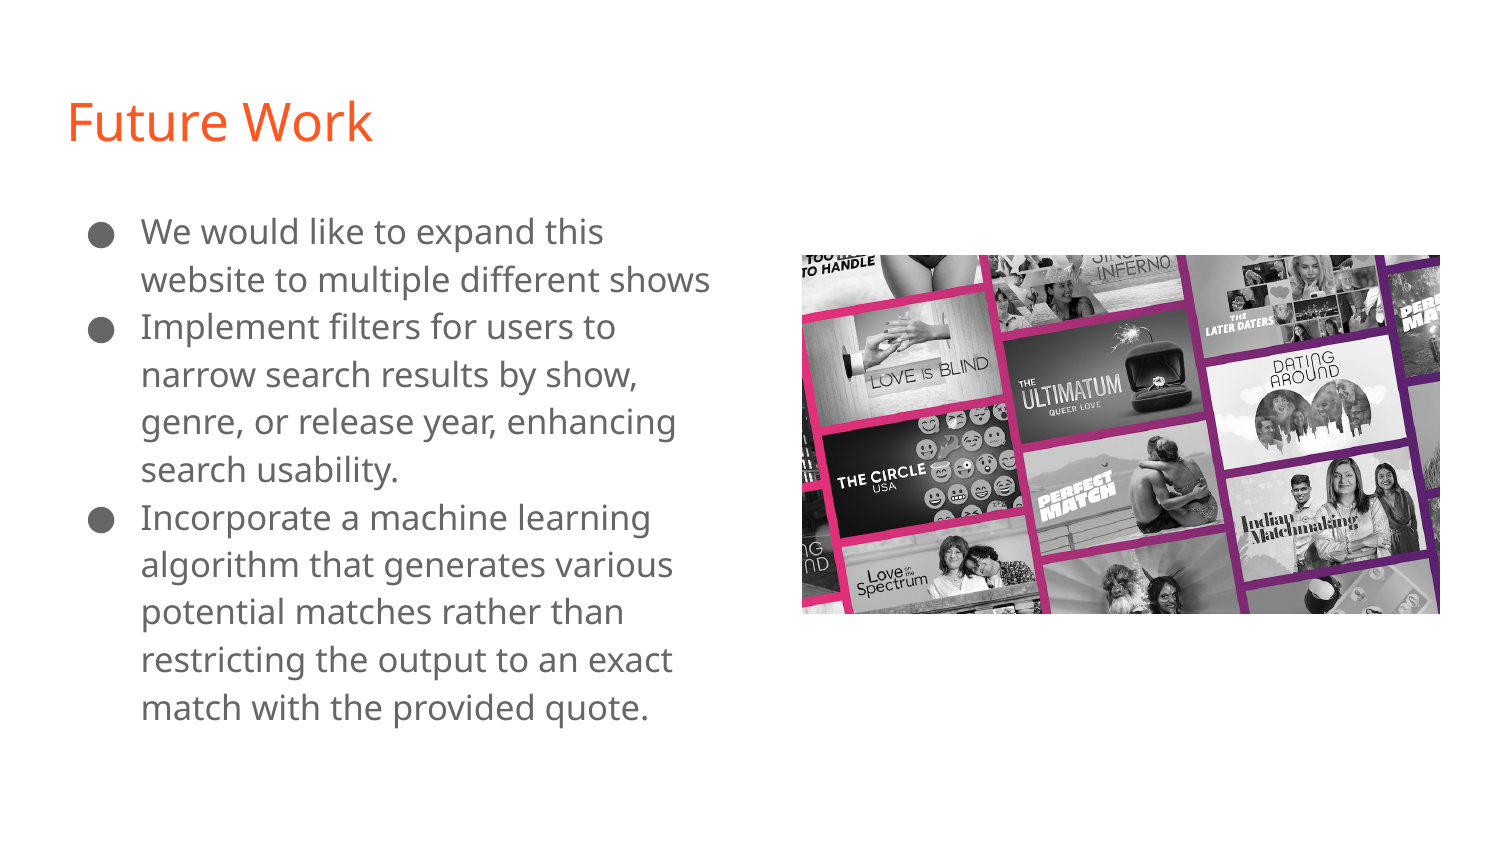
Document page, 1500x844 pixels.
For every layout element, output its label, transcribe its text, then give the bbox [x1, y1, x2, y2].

list We would like to expand this website to multiple different shows Implement filters for users to narrow search results by show, genre, or release year, enhancing search usability. Incorporate a machine learning algorithm that generates various potential matches rather than restricting the output to an exact match with the provided quote. [51, 189, 750, 750]
picture [802, 255, 1440, 614]
title Future Work [51, 72, 1449, 167]
